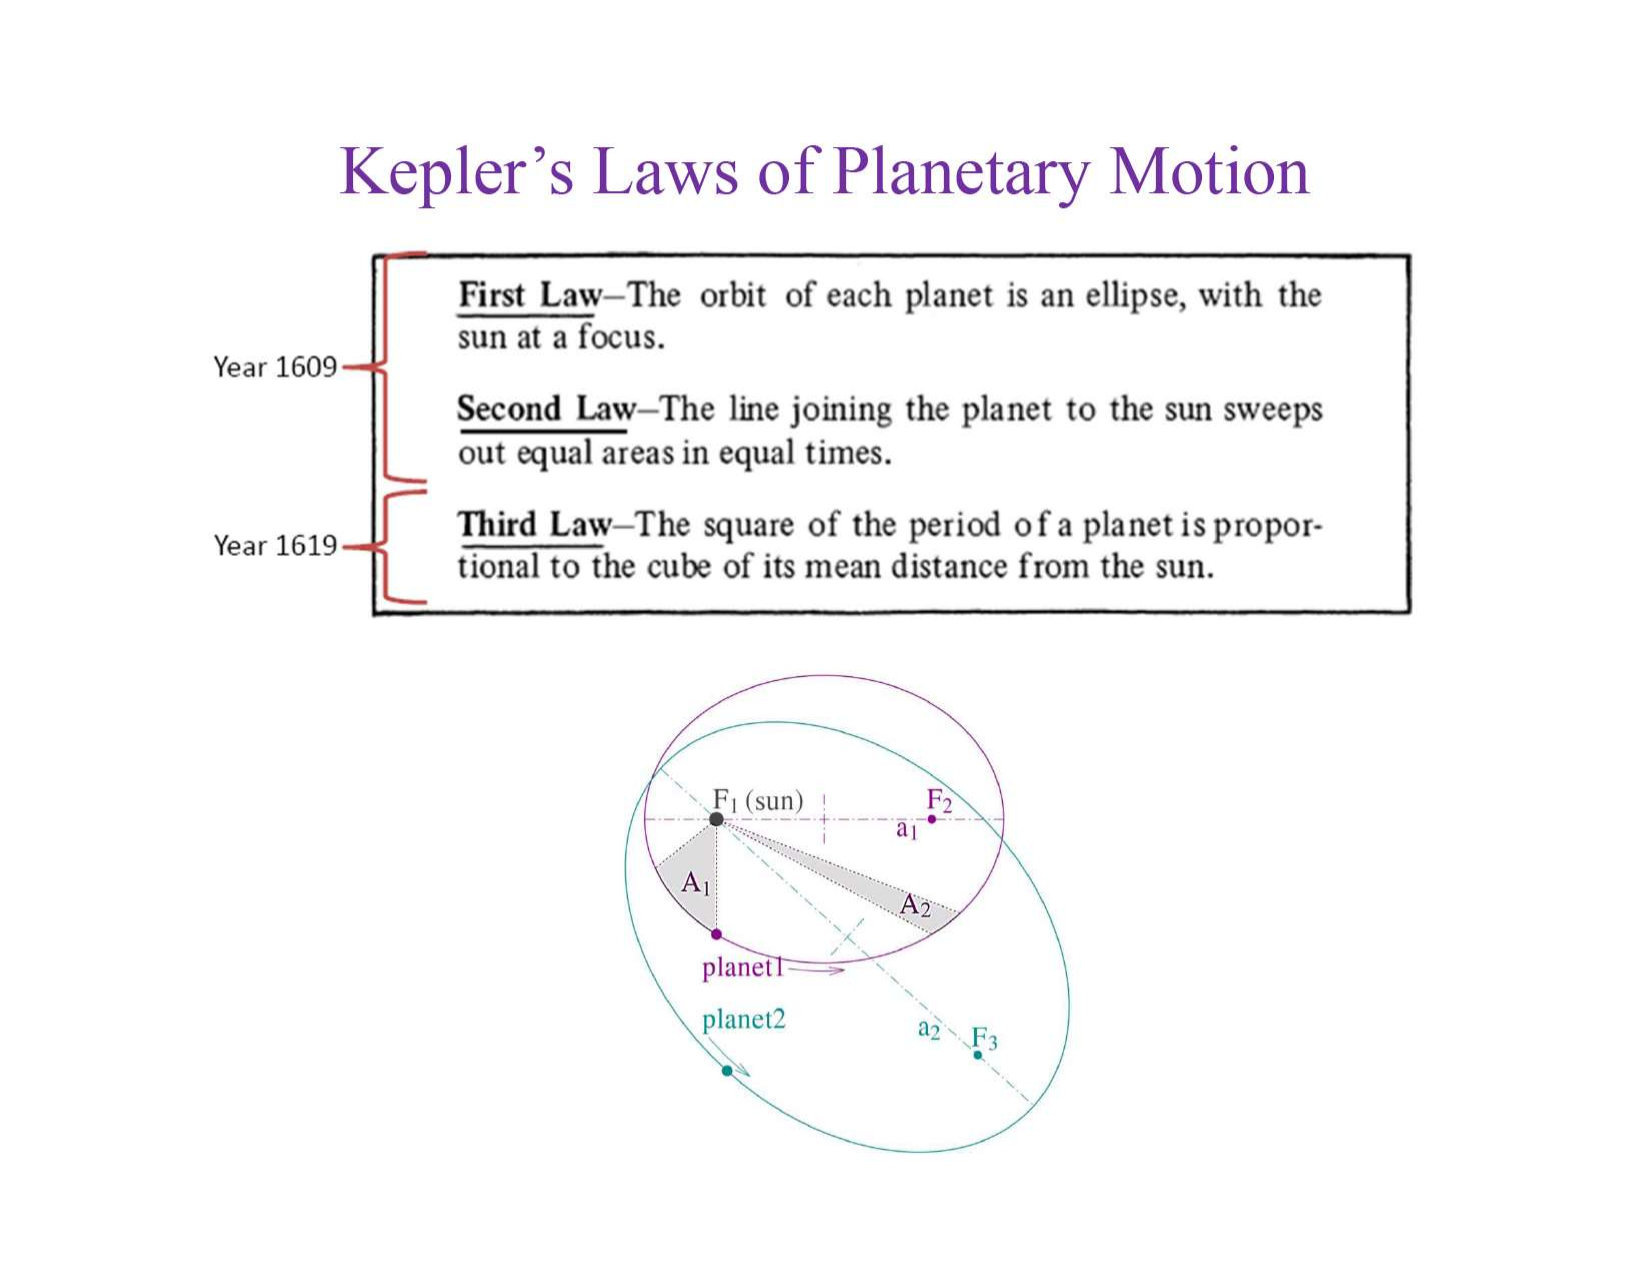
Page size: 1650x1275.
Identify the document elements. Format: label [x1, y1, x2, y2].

text_box [0, 0, 1650, 1275]
